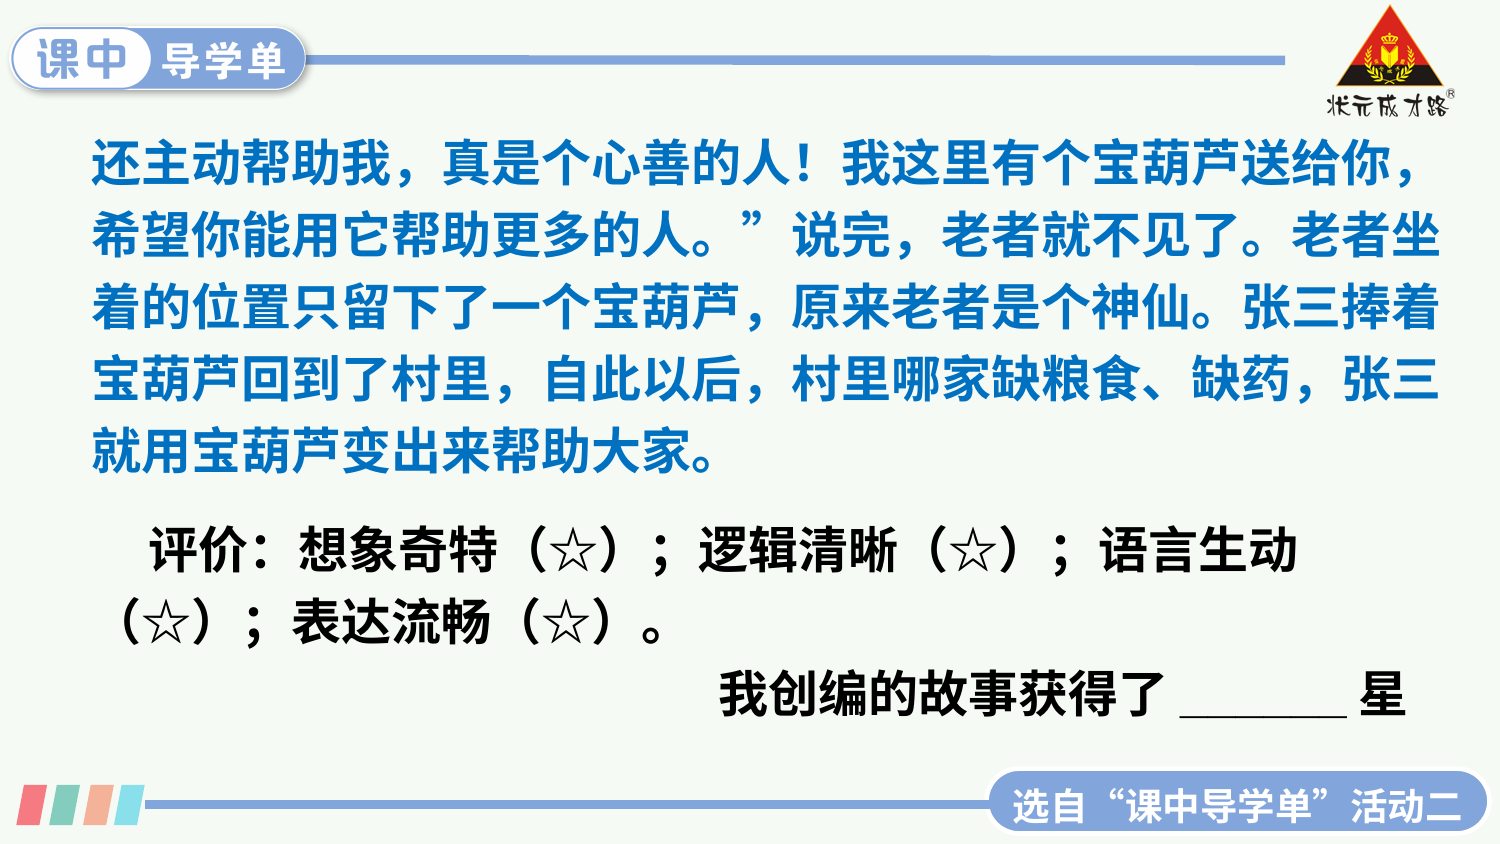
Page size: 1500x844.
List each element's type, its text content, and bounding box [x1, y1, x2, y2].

text_box 选自“课中导学单”活动二 [986, 771, 1490, 836]
picture [9, 26, 306, 90]
picture [1327, 4, 1455, 112]
text_box 评价：想象奇特（☆）；逻辑清晰（☆）；语言生动（☆）；表达流畅（☆）。 我创编的故事获得了______星 [76, 499, 1424, 731]
text_box 还主动帮助我，真是个心善的人！我这里有个宝葫芦送给你，希望你能用它帮助更多的人。”说完，老者就不见了。老者坐着的位置只留下了一个宝葫芦，原来老者是个神仙。张三捧着宝葫芦回到了村里，自此以后，村里哪家缺粮食、缺药，张三就用宝葫芦变出来帮助大家。 [76, 112, 1459, 487]
